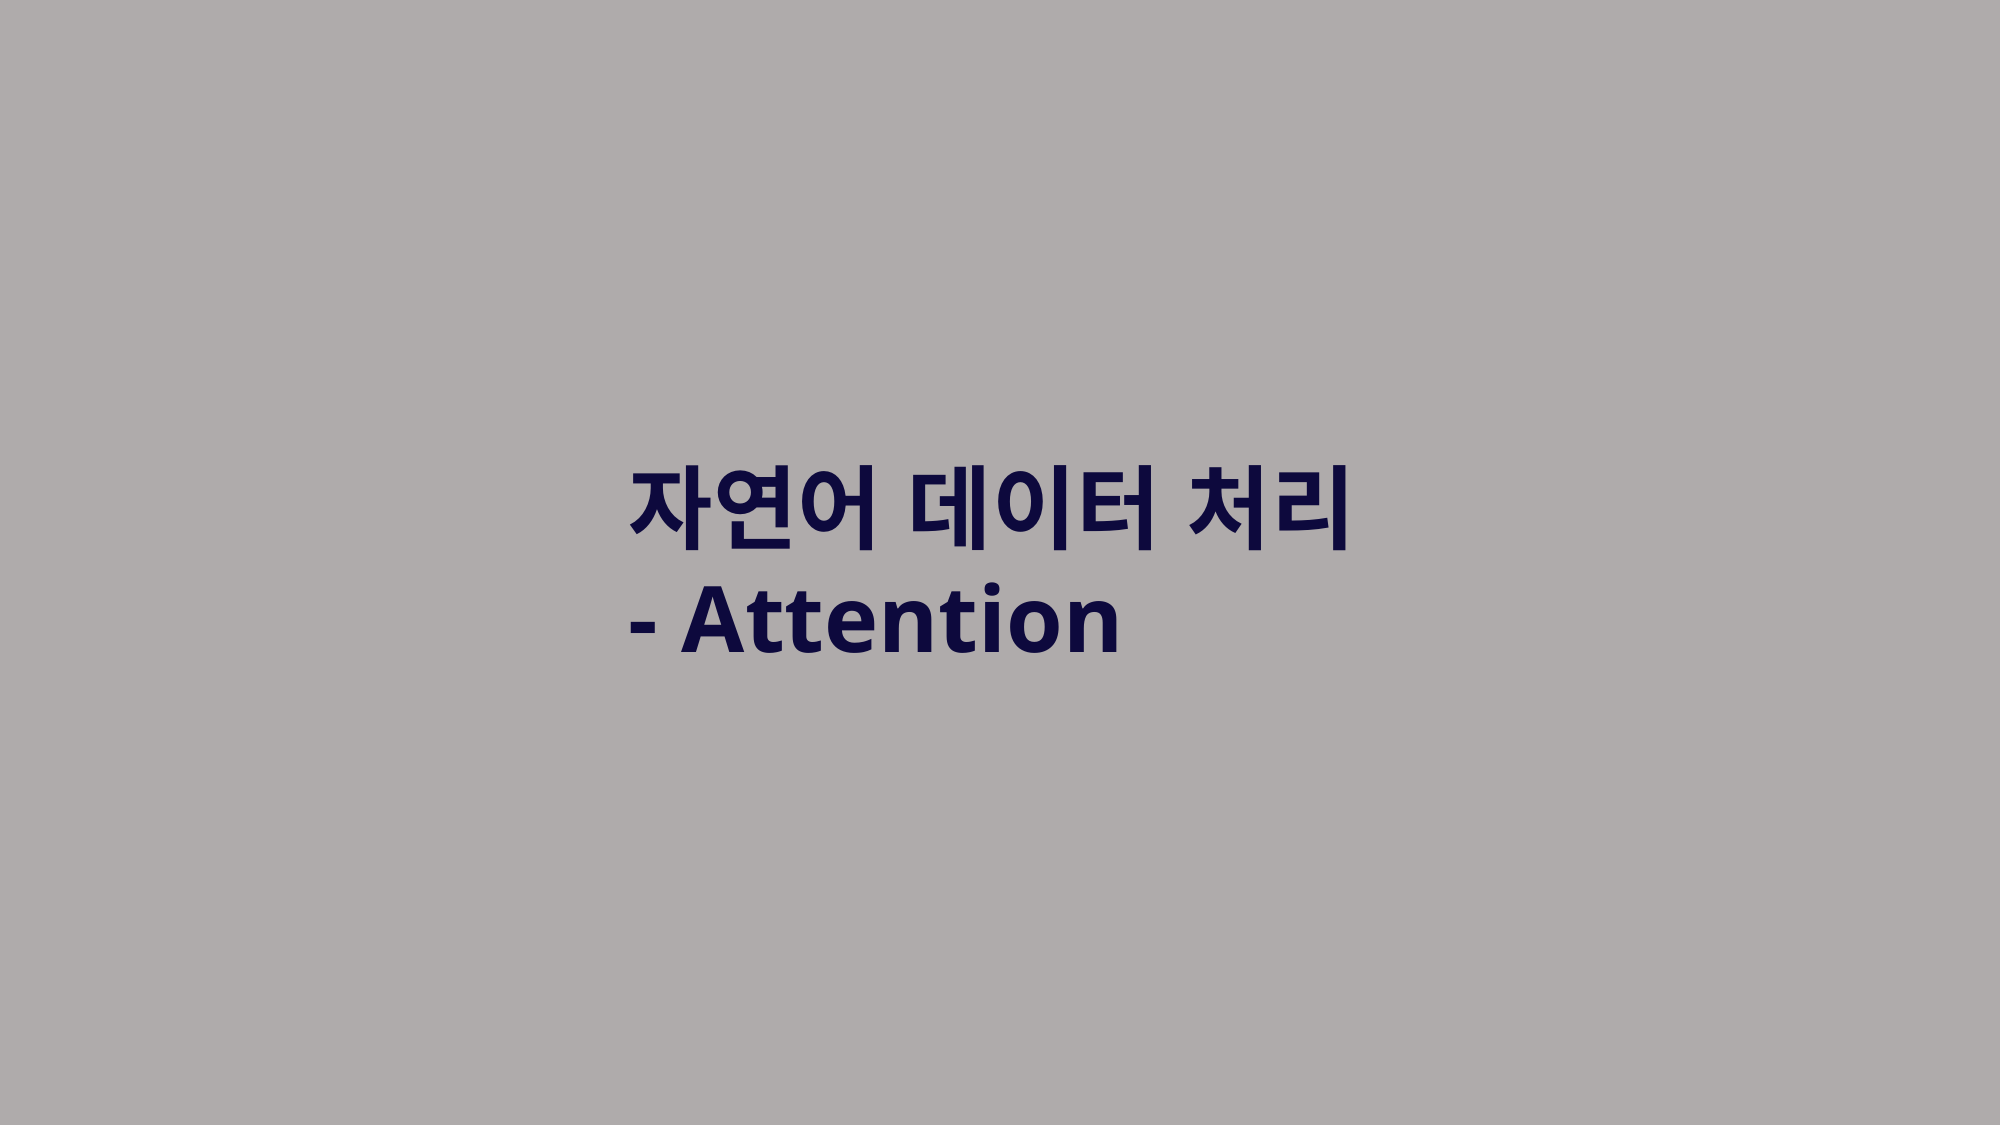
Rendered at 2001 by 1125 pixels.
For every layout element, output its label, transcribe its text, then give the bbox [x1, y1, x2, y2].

text_box 자연어 데이터 처리 - Attention [628, 443, 1372, 679]
